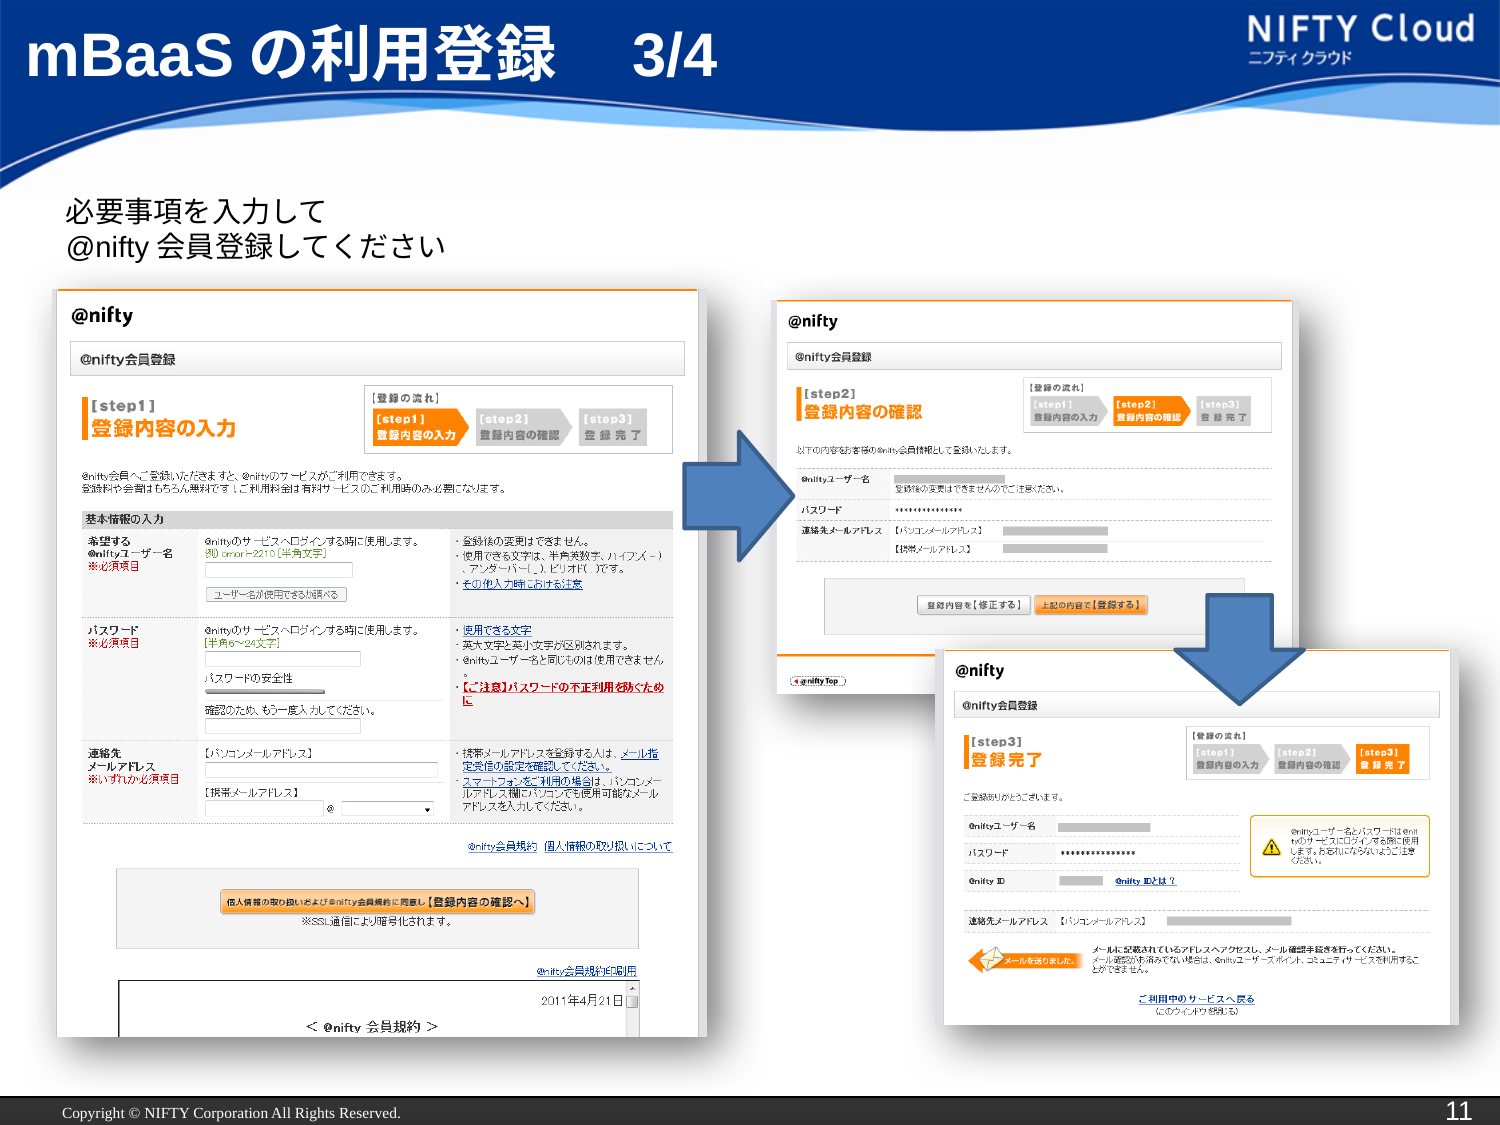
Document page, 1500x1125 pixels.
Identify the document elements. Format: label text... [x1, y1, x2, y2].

text_box [711, 429, 766, 563]
text_box 必要事項を入力して @nifty会員登録してください [51, 185, 462, 271]
title mBaaSの利用登録 3/4 [10, 7, 1361, 112]
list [51, 289, 707, 1037]
picture [0, 0, 1500, 195]
picture [771, 300, 1459, 1025]
